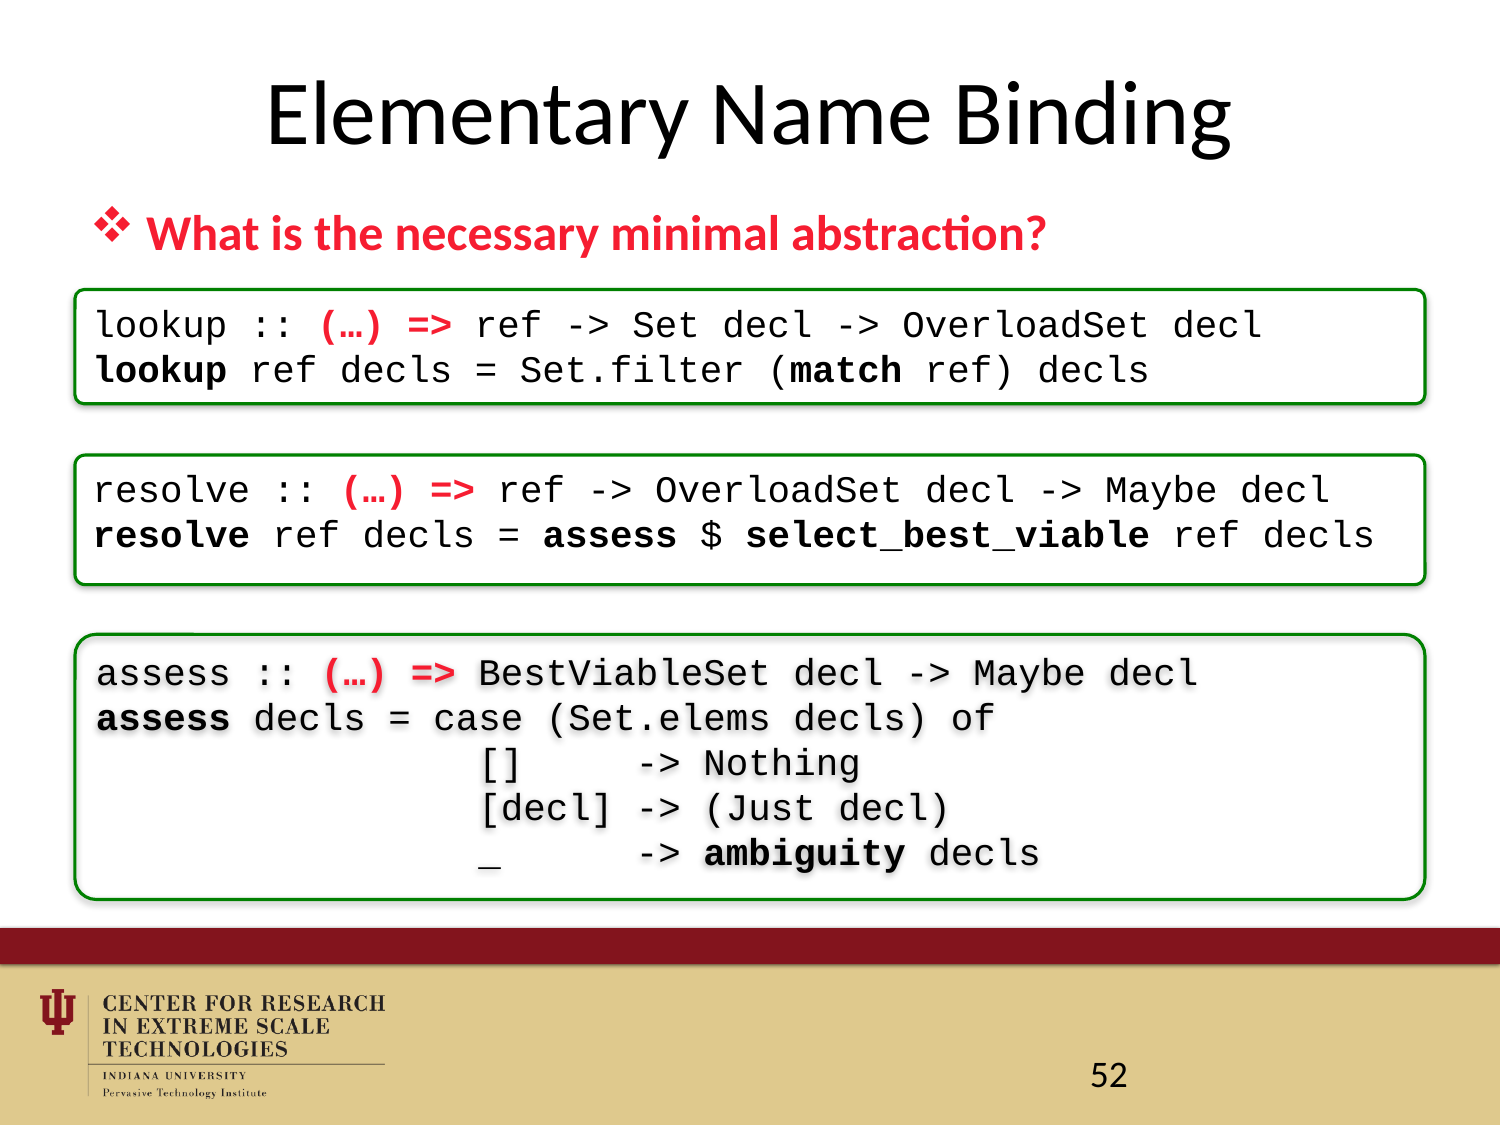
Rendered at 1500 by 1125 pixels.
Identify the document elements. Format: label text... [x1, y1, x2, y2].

picture [25, 979, 399, 1109]
title Elementary Name Binding [75, 45, 1425, 233]
list What is the necessary minimal abstraction? [75, 193, 1456, 717]
text_box lookup :: (…) => ref -> Set decl -> OverloadSet decl lookup ref decls = Set.filter (match ref) decls [74, 288, 1426, 405]
slide_number 52 [1074, 1042, 1425, 1103]
text_box resolve :: (…) => ref -> OverloadSet decl -> Maybe decl resolve ref decls = assess $ select_best_viable ref decls [74, 454, 1426, 586]
text_box assess :: (…) => BestViableSet decl -> Maybe decl assess decls = case (Set.elems decls) of [] -> Nothing [decl] -> (Just decl) _ -> ambiguity decls [74, 633, 1426, 901]
